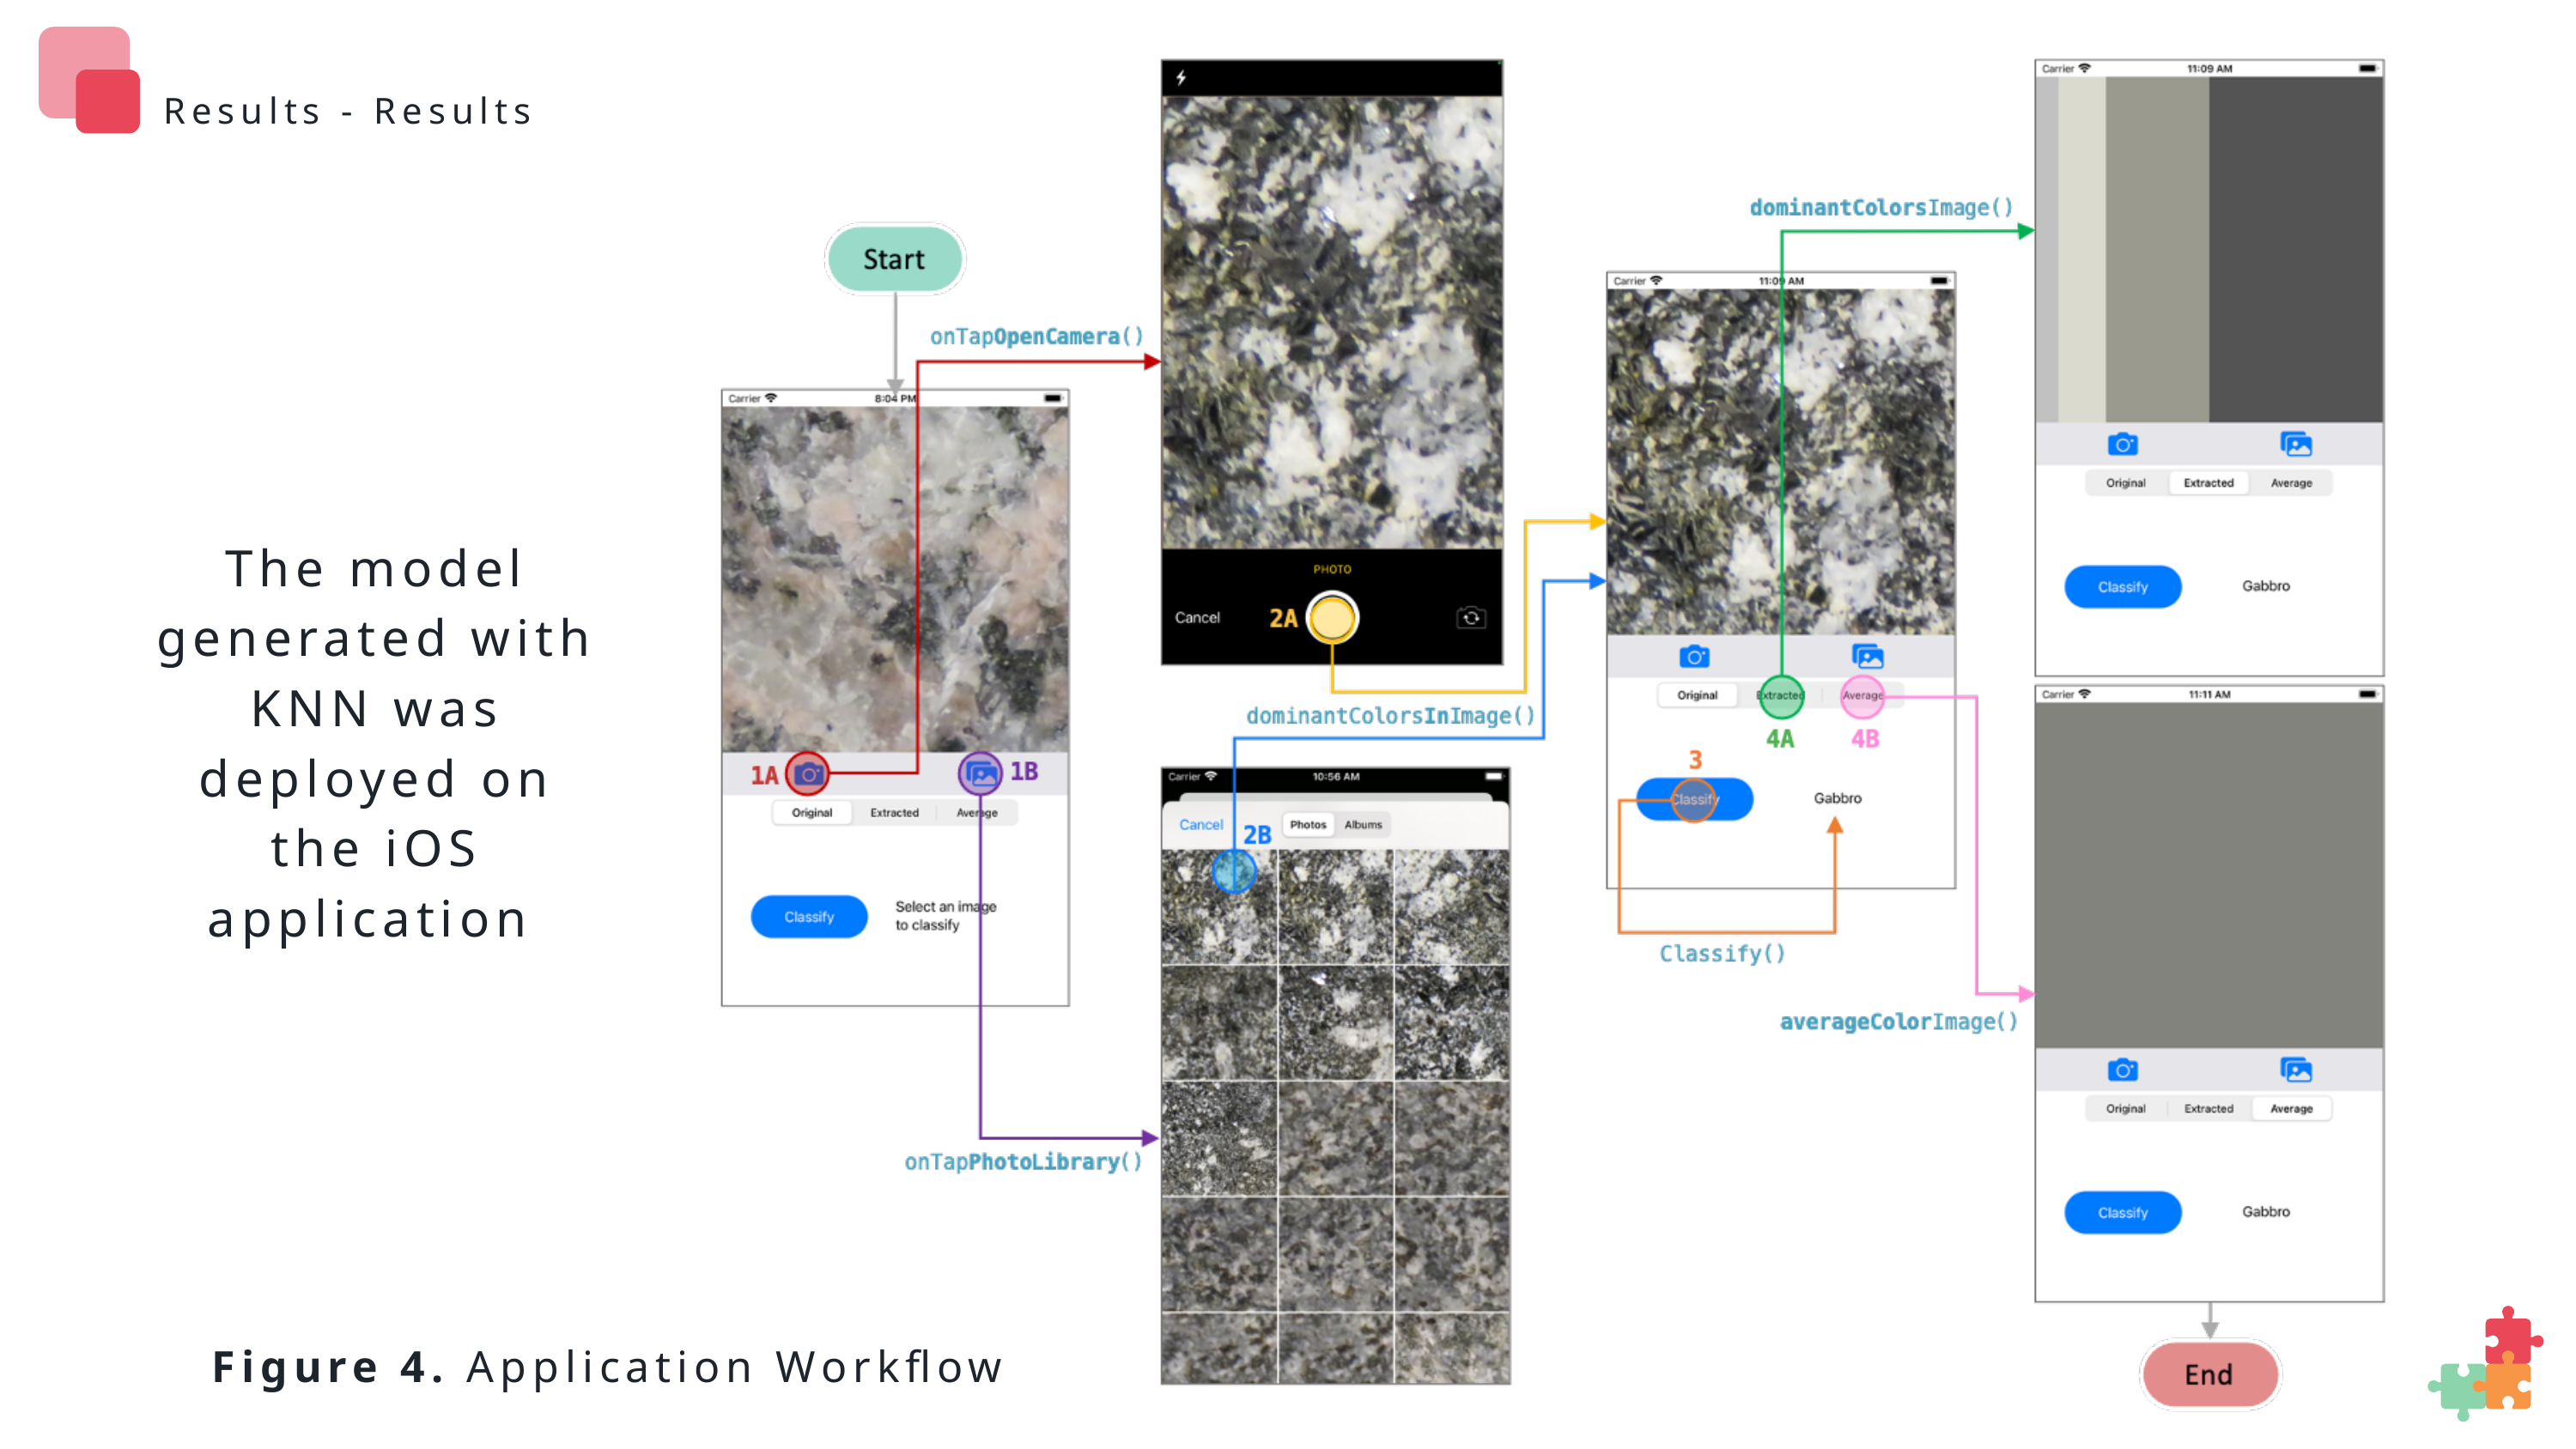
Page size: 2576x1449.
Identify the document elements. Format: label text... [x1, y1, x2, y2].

text_box Results - Results [150, 54, 762, 138]
picture [719, 58, 2385, 1415]
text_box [38, 26, 141, 134]
text_box Figure 4. Application Workflow [118, 1314, 714, 1398]
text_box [2427, 1305, 2544, 1422]
text_box The model generated with KNN was deployed on the iOS application [130, 519, 624, 954]
